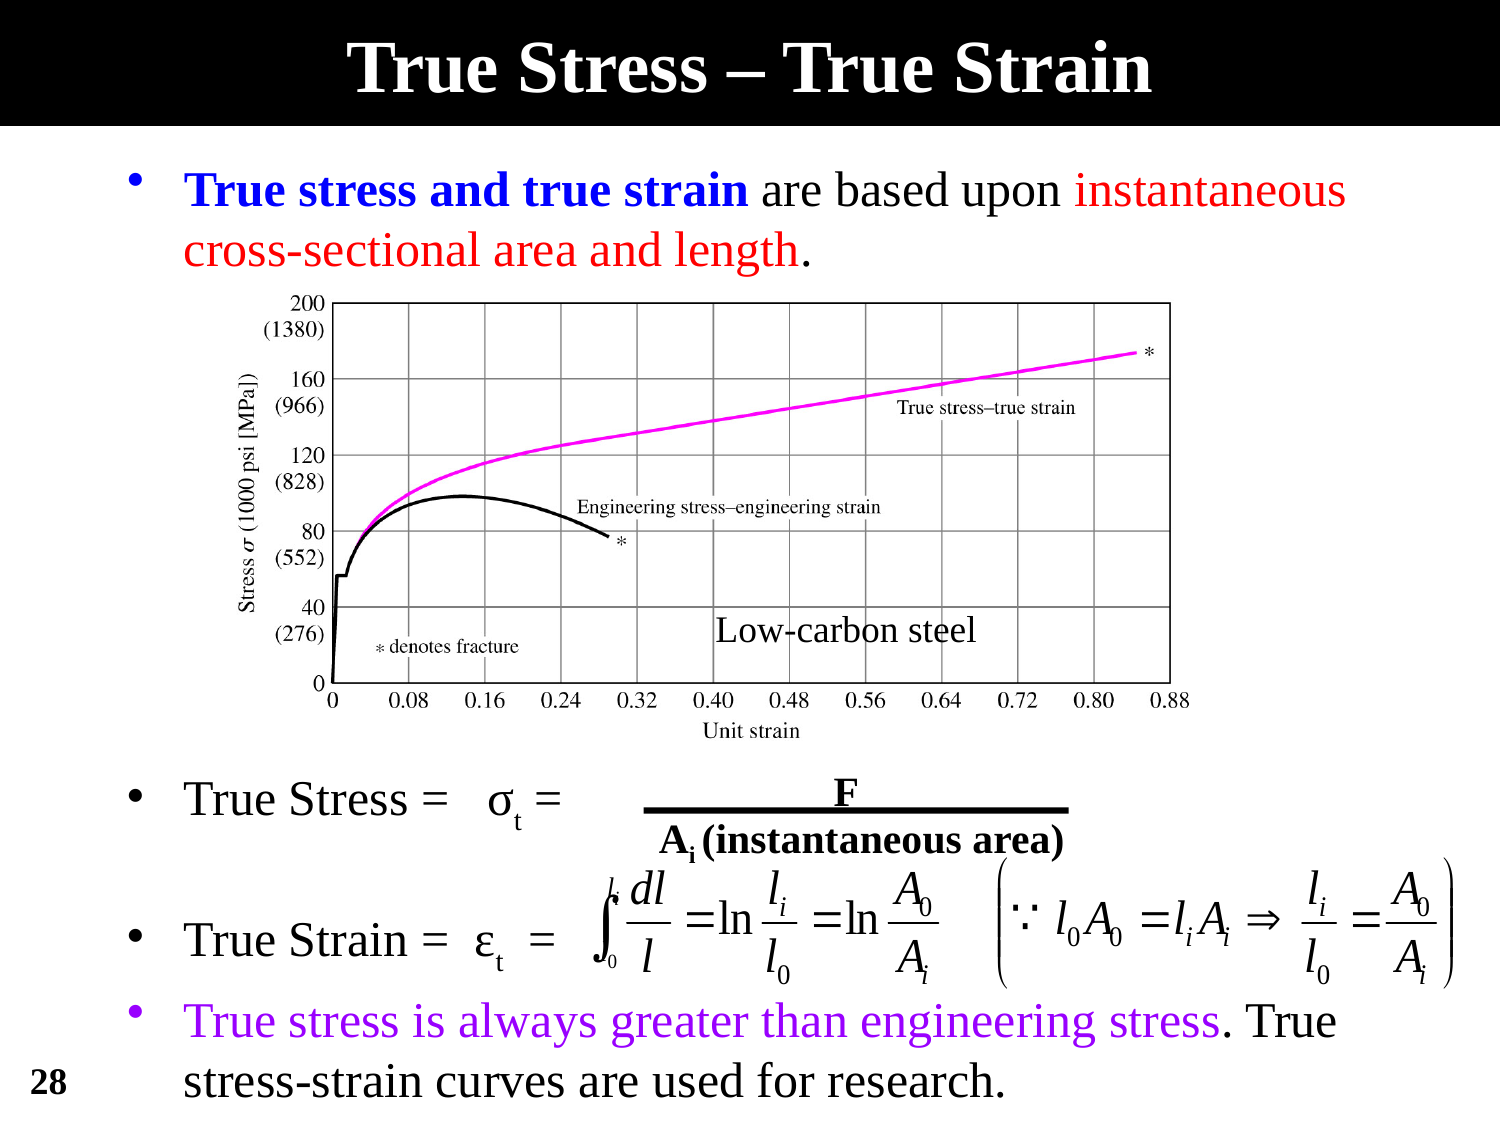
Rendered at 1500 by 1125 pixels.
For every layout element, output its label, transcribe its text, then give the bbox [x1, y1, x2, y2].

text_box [578, 845, 1467, 1000]
text_box Ai (instantaneous area) [643, 804, 1080, 844]
title True Stress – True Strain [0, 0, 1500, 126]
text_box 28 [0, 1049, 82, 1125]
list True stress and true strain are based upon instantaneous cross-sectional area and length. True Stress = σt = True Strain = εt = True stress is always greater than engineering stress. True stress-strain curves are used for research. [112, 148, 1388, 1125]
text_box F [818, 757, 875, 804]
picture [229, 287, 1196, 746]
